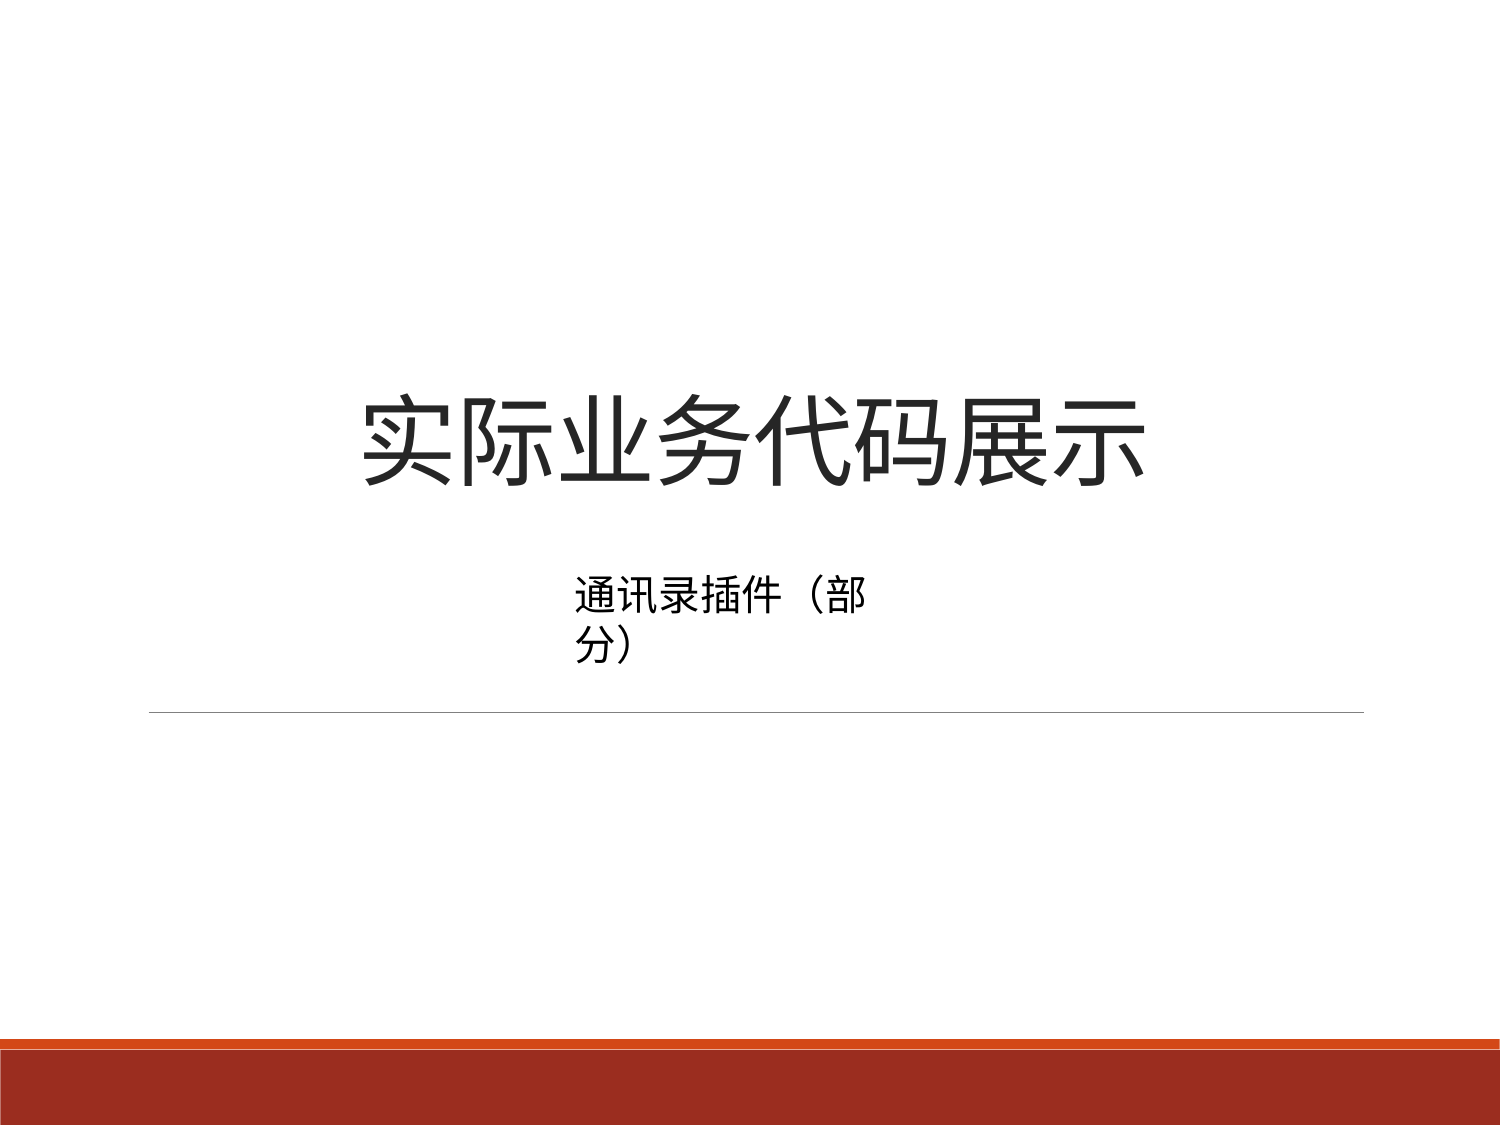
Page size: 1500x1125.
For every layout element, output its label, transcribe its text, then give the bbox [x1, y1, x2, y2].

text_box 通讯录插件（部分） [560, 561, 948, 677]
title 实际业务代码展示 [135, 0, 1373, 507]
